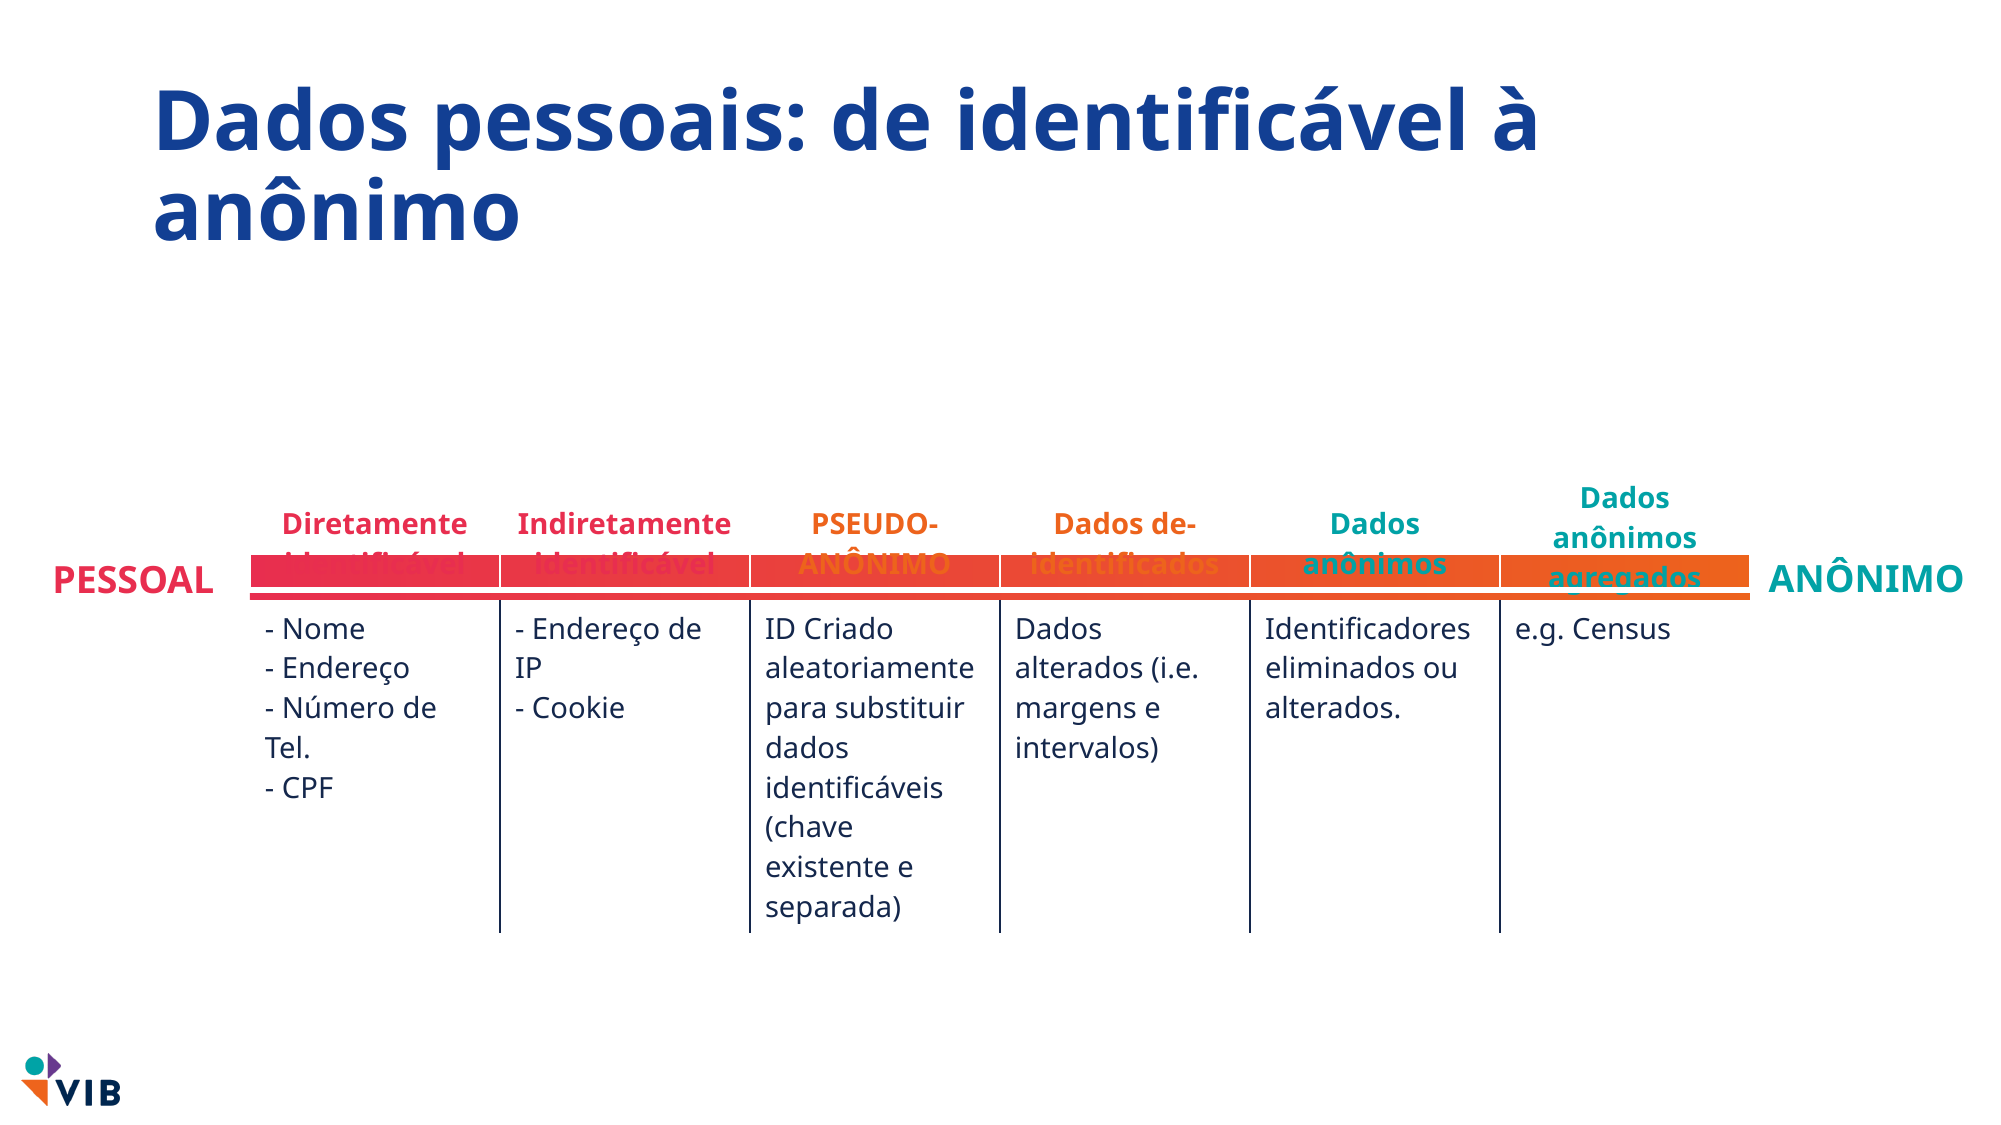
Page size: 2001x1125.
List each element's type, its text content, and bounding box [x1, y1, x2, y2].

table_header Identificadores eliminados ou alterados. [1251, 601, 1499, 927]
table_header Diretamente identificável [251, 471, 499, 587]
title Dados pessoais: de identificável à anônimo [137, 59, 1863, 278]
table_header - Nome - Endereço - Número de Tel. - CPF [251, 601, 499, 927]
table_header Dados anônimos agregados [1501, 471, 1749, 587]
text_box ANÔNIMO [1753, 547, 1980, 608]
table_header ID Criado aleatoriamente para substituir dados identificáveis (chave existente e separada) [751, 601, 999, 927]
table_header e.g. Census [1501, 601, 1749, 927]
table_header Dados alterados (i.e. margens e intervalos) [1001, 601, 1249, 927]
text_box PESSOAL [37, 548, 230, 608]
text_box [248, 554, 1751, 602]
table_header Dados anônimos [1251, 471, 1499, 587]
table_header PSEUDO-ANÔNIMO [751, 471, 999, 587]
table_header - Endereço de IP - Cookie [501, 601, 749, 927]
picture [21, 1053, 120, 1106]
table_header Indiretamente identificável [501, 471, 749, 587]
table_header Dados de-identificados [1001, 471, 1249, 587]
